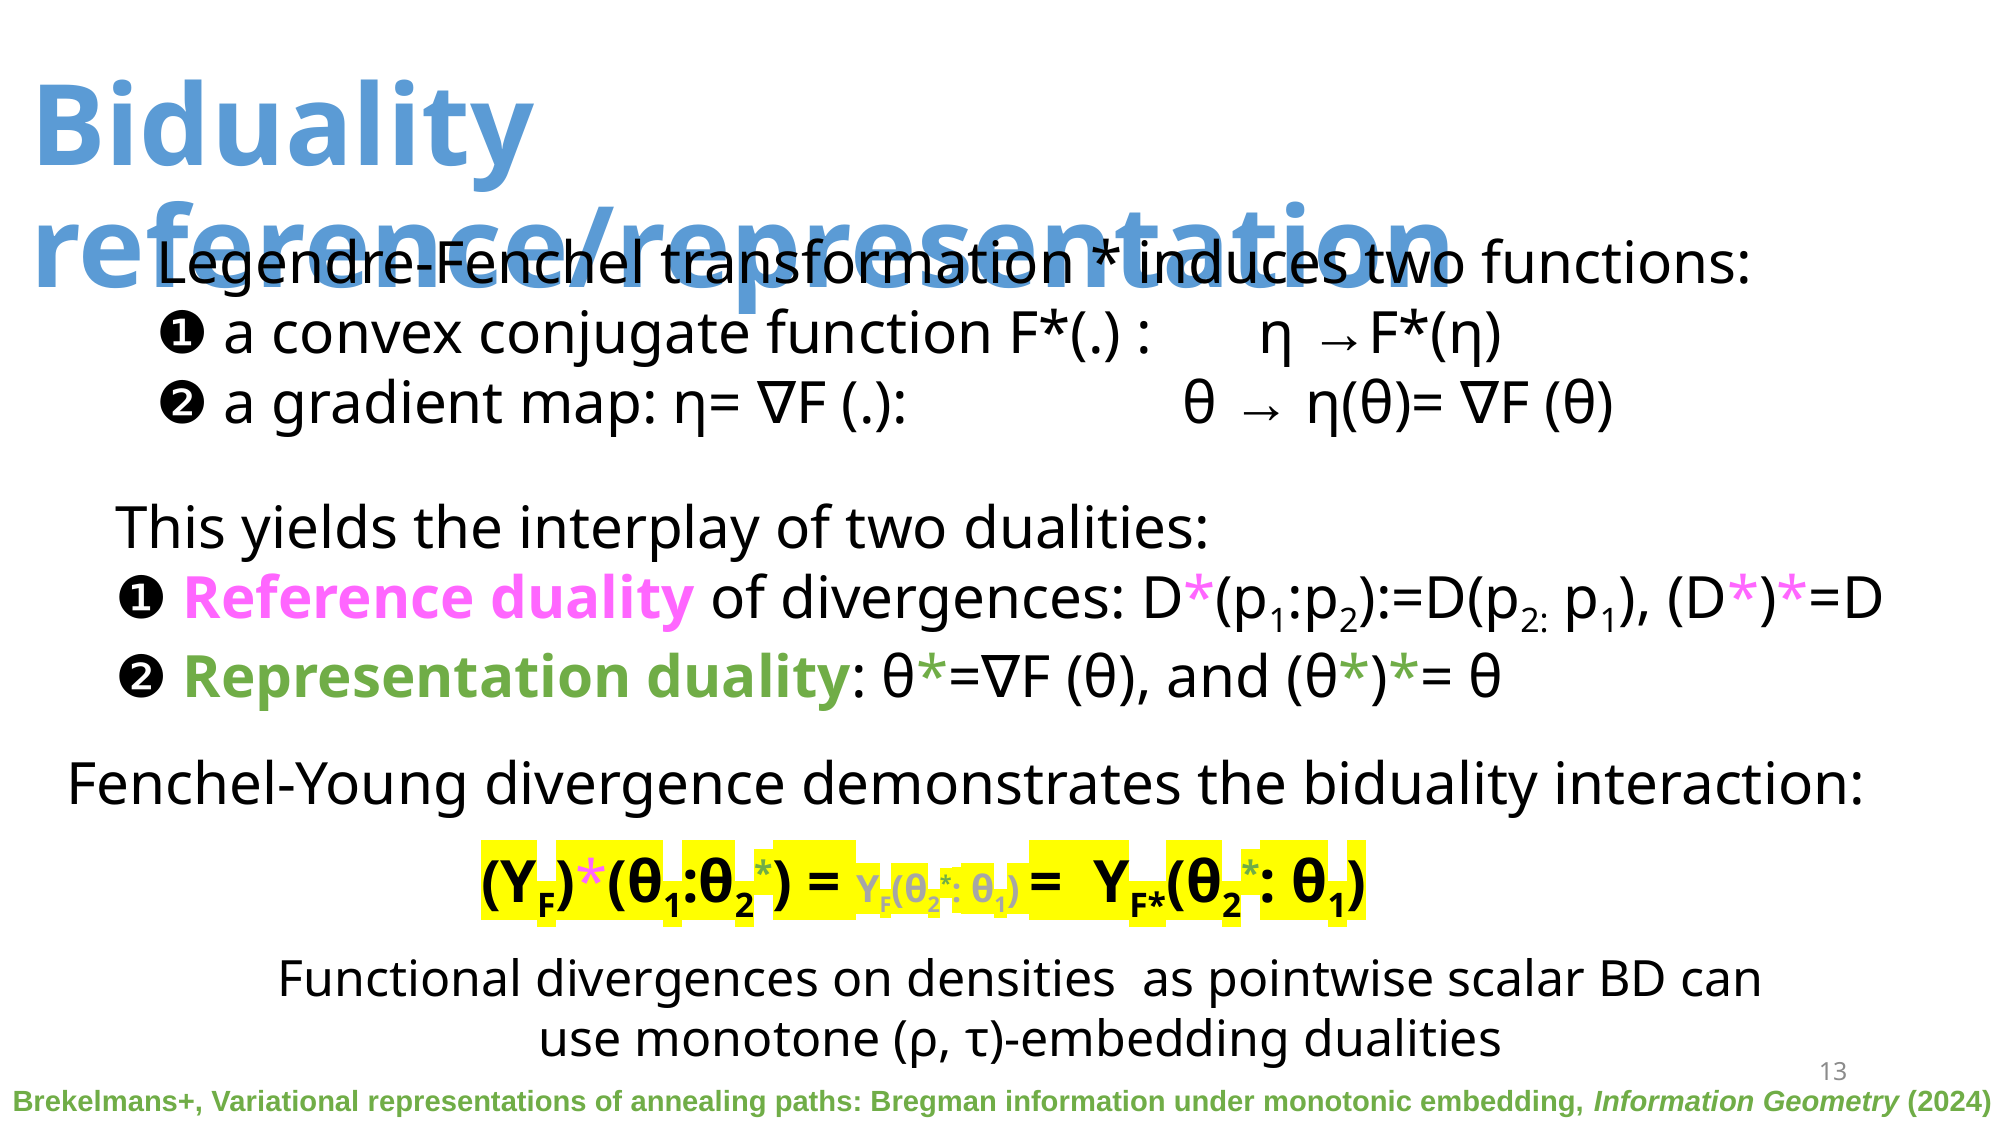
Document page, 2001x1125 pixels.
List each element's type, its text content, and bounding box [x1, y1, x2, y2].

text_box This yields the interplay of two dualities: ❶ Reference duality of divergences: D*(p1:p2):=D(p2: p1), (D*)*=D ❷ Representation duality: θ*=∇F (θ), and (θ*)*= θ [100, 482, 1900, 717]
text_box Functional divergences on densities as pointwise scalar BD can use monotone (ρ, τ)-embedding dualities [26, 938, 2000, 1074]
text_box Legendre-Fenchel transformation * induces two functions: ❶ a convex conjugate function F*(.) : η →F*(η) ❷ a gradient map: η= ∇F (.): θ → η(θ)= ∇F (θ) [141, 217, 1768, 443]
text_box Brekelmans+, Variational representations of annealing paths: Bregman information under monotonic embedding, Information Geometry (2024) [0, 1074, 2000, 1125]
text_box Fenchel-Young divergence demonstrates the biduality interaction: [51, 738, 1880, 824]
text_box (YF)*(θ1:θ2*) = YF(θ2*: θ1) = YF*(θ2*: θ1) [466, 836, 1735, 932]
text_box Biduality reference/representation [15, 61, 1985, 279]
